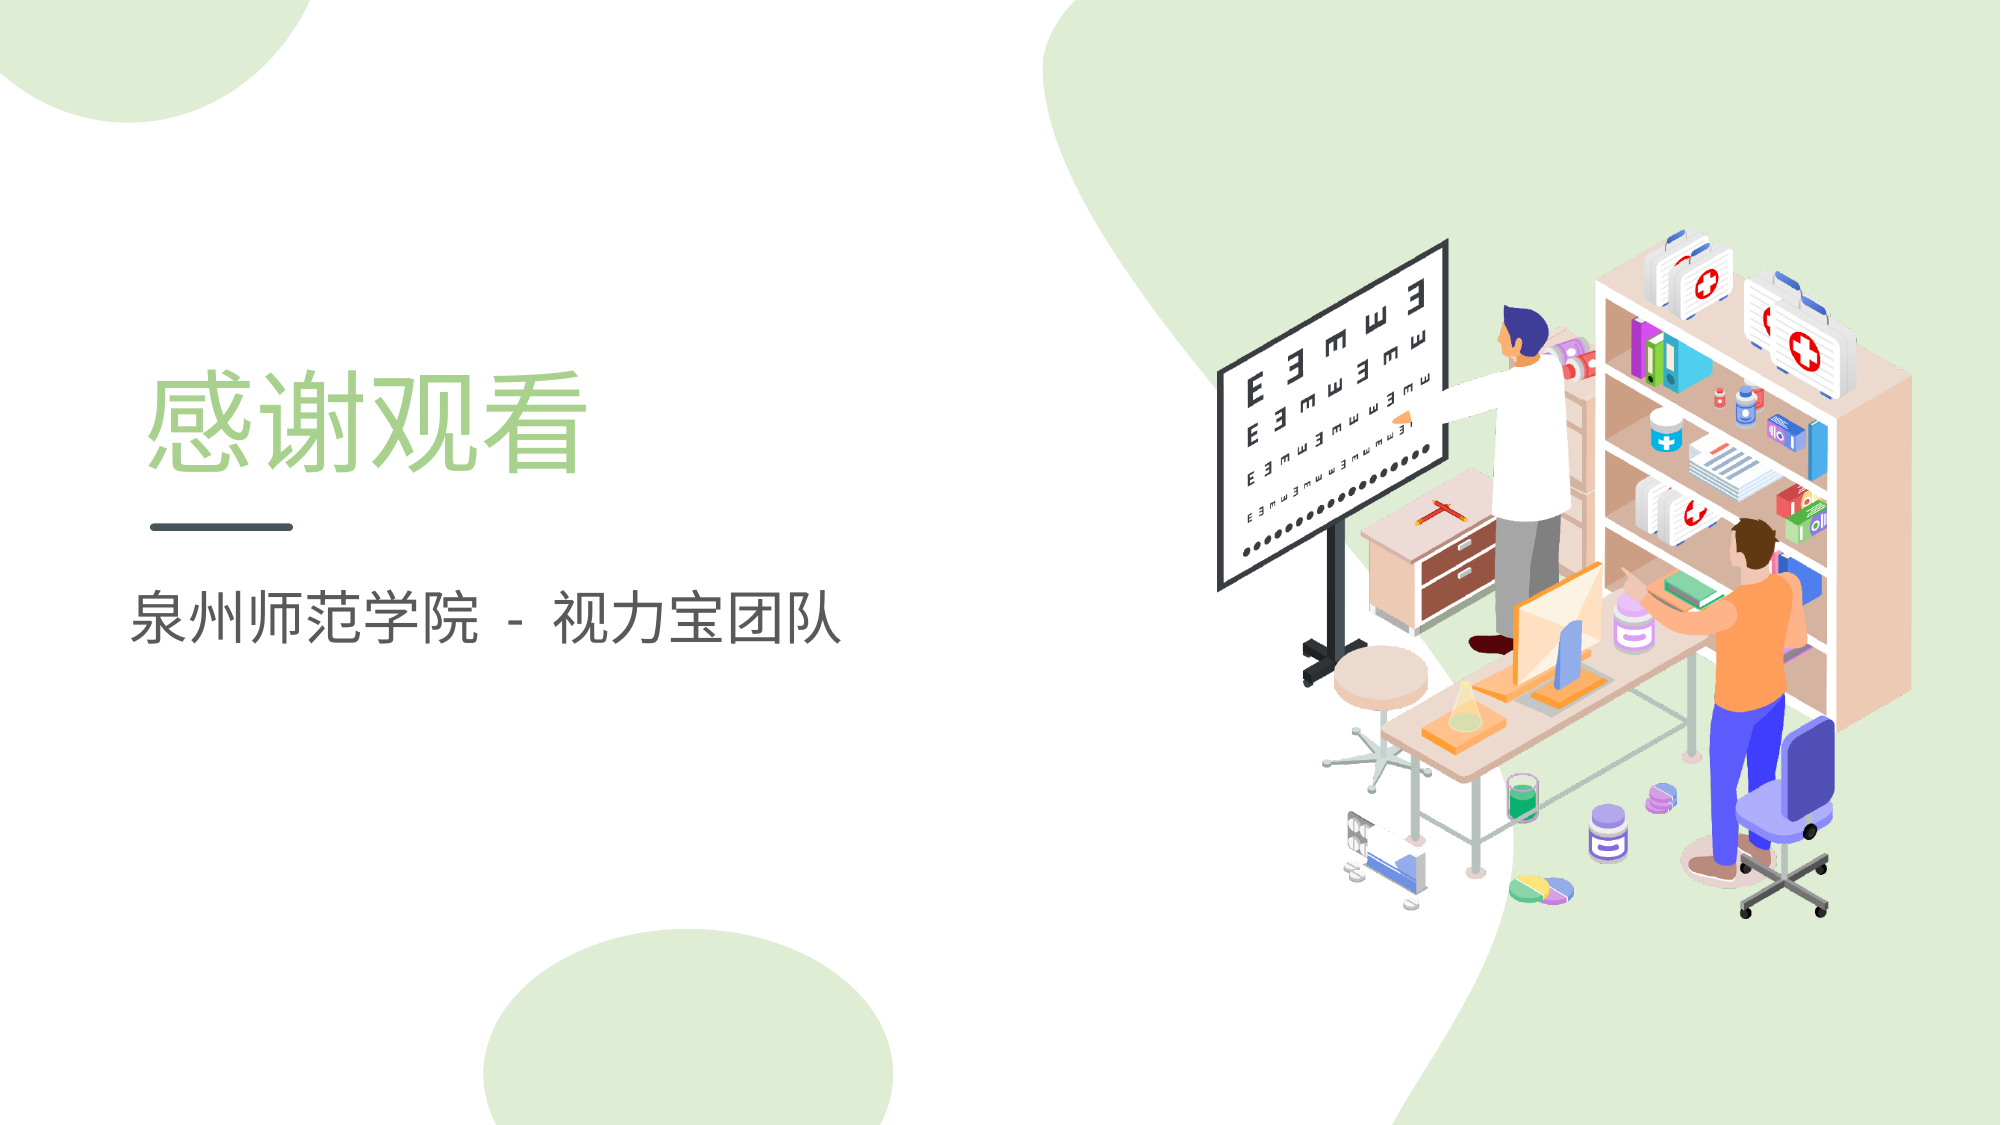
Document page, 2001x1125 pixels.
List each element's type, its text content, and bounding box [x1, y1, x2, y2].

text_box 泉州师范学院 - 视力宝团队 [115, 573, 858, 659]
picture [1217, 228, 1912, 919]
text_box [482, 927, 895, 1125]
text_box [1041, 0, 2000, 1125]
text_box 感谢观看 [128, 344, 1207, 495]
text_box [0, 0, 312, 124]
text_box [148, 522, 295, 532]
